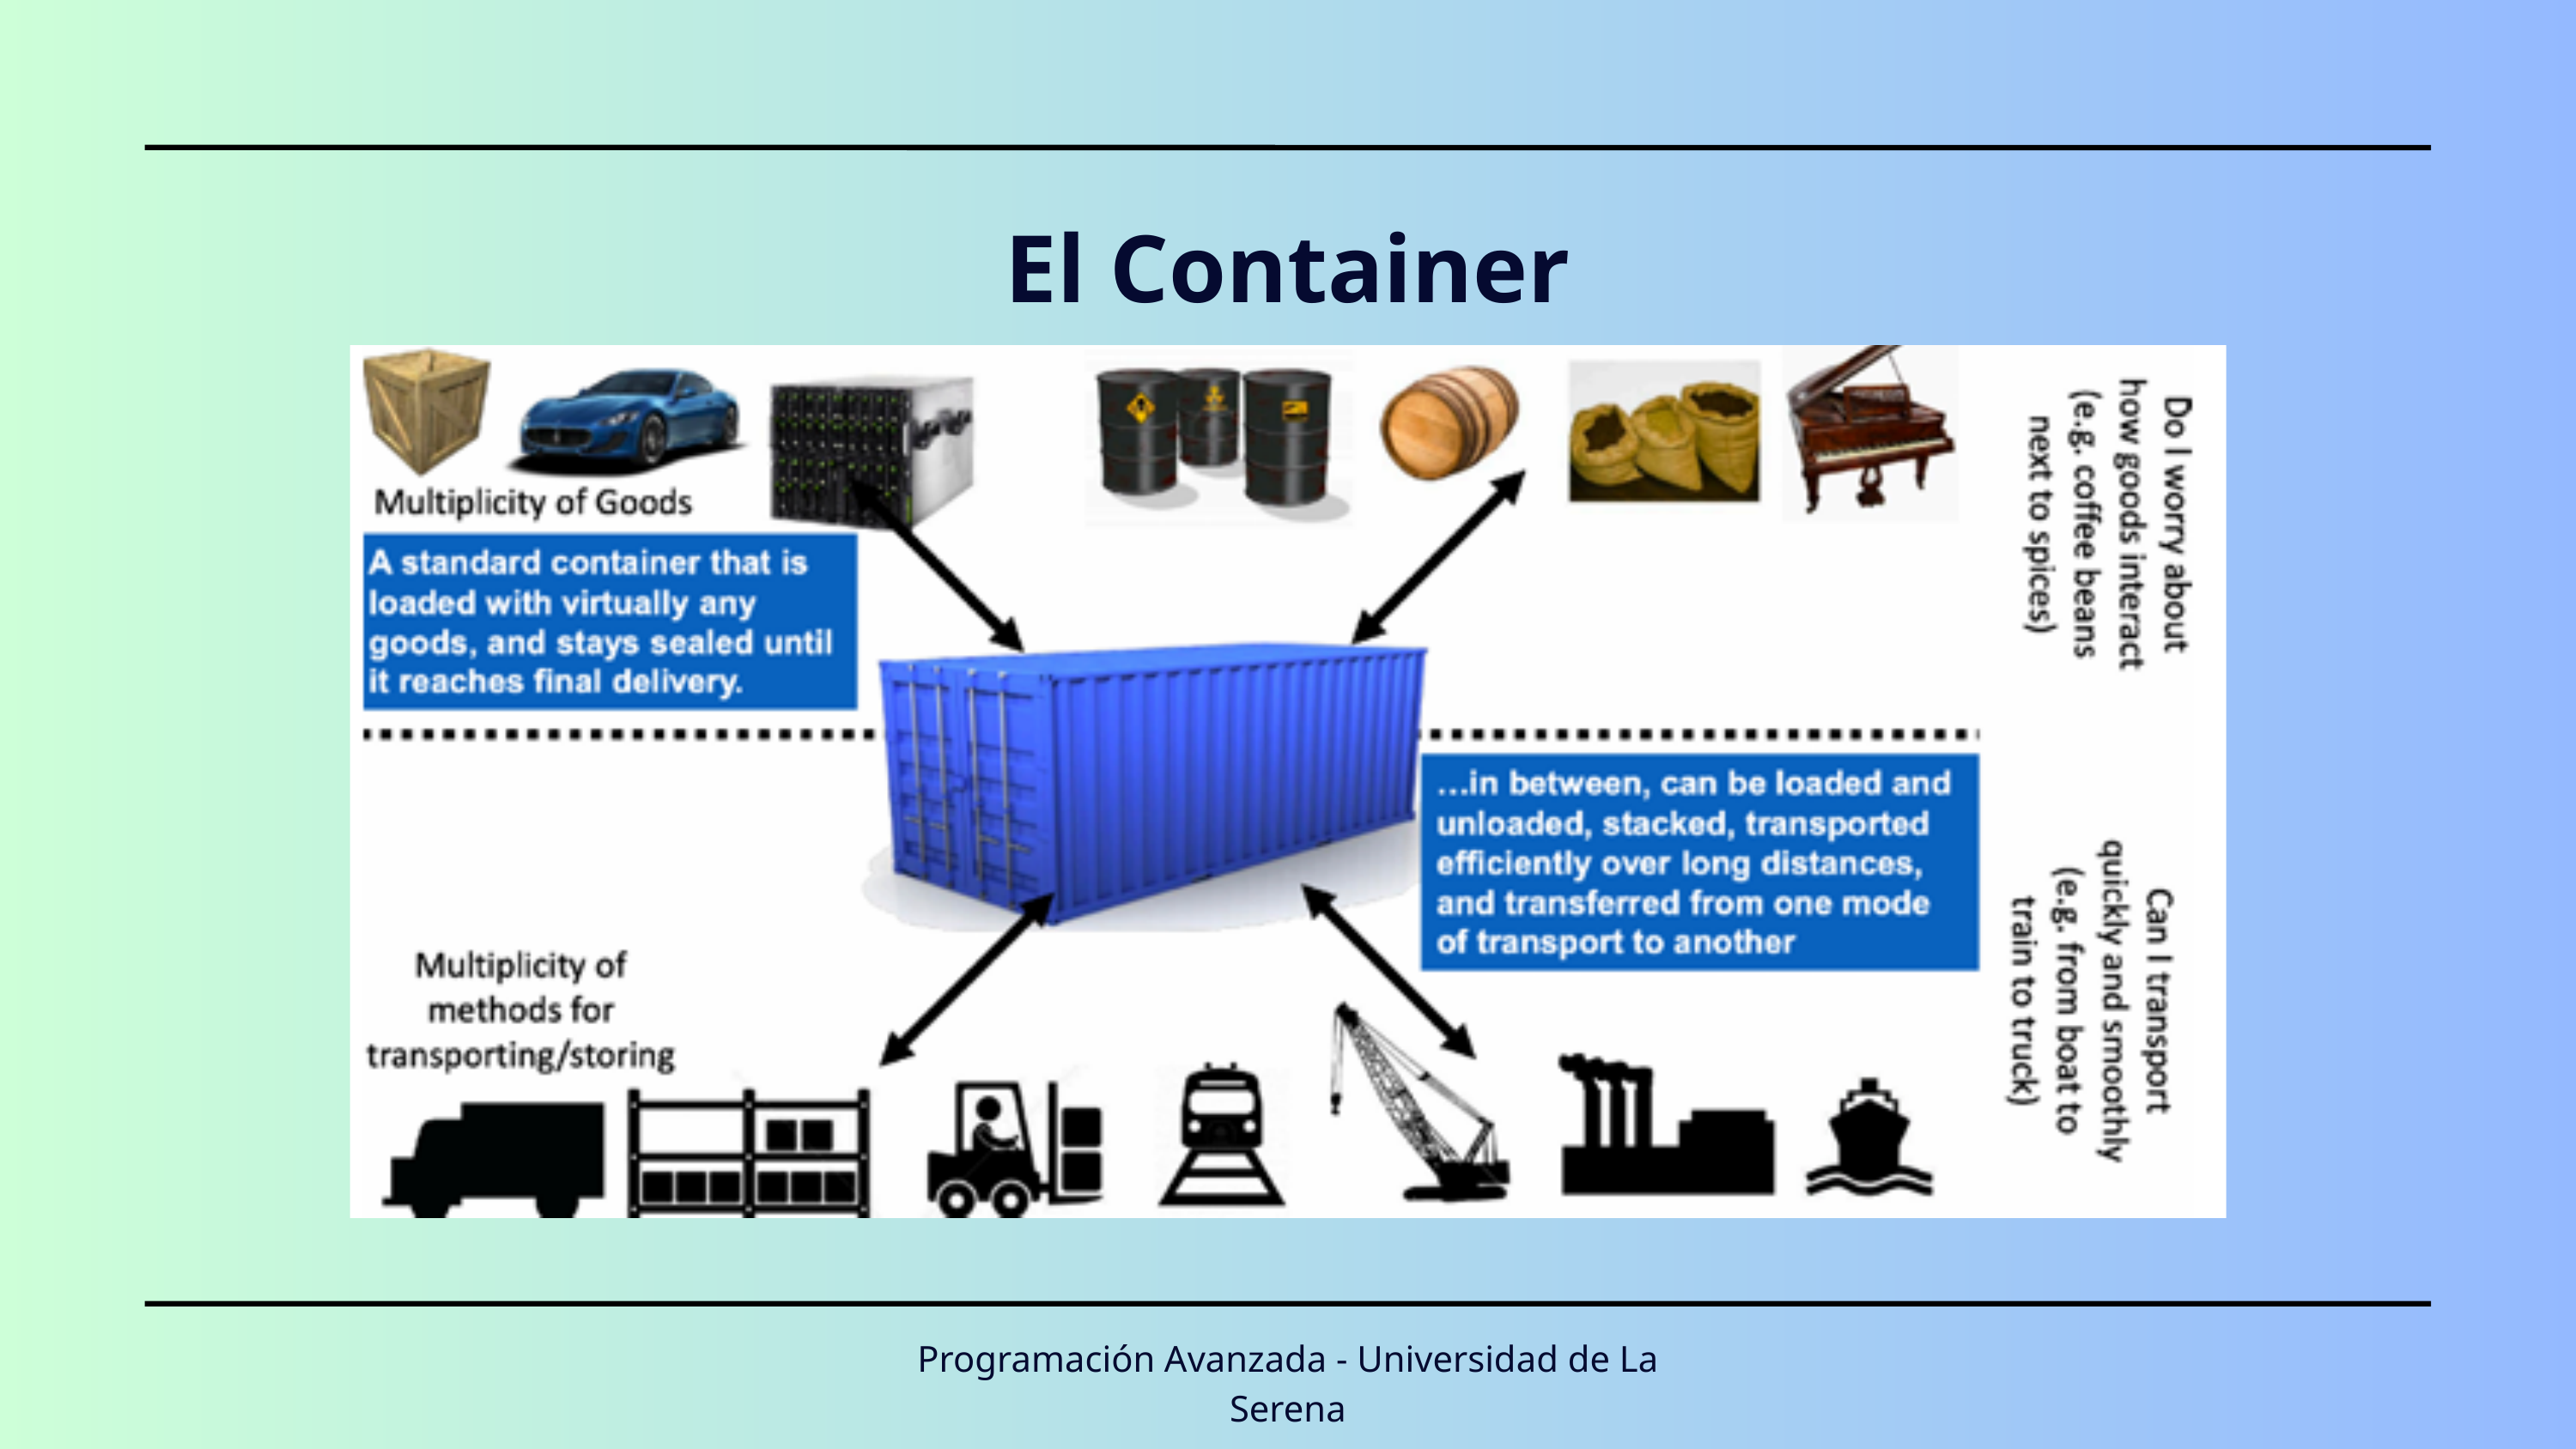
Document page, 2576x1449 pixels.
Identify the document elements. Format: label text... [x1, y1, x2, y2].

text_box [349, 345, 2227, 1218]
text_box Programación Avanzada - Universidad de La Serena [858, 1329, 1718, 1429]
text_box El Container [1005, 191, 1571, 322]
